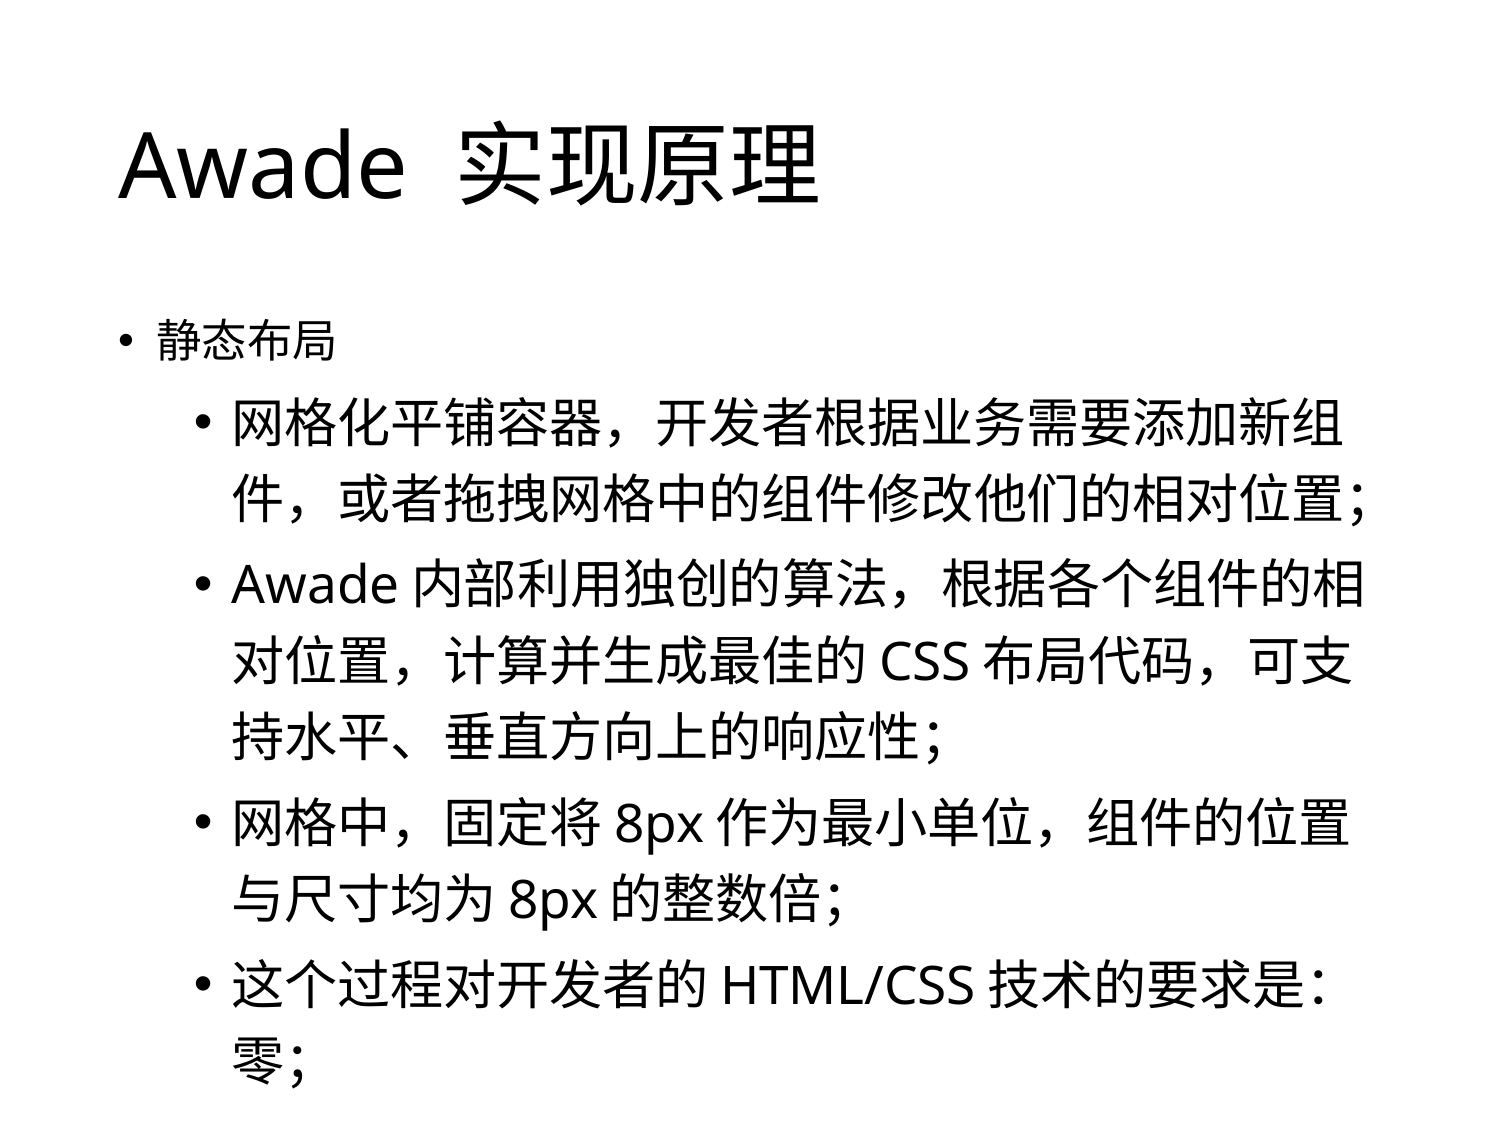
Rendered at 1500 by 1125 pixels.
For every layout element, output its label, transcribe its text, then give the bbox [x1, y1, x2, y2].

list 静态布局 网格化平铺容器，开发者根据业务需要添加新组件，或者拖拽网格中的组件修改他们的相对位置； Awade内部利用独创的算法，根据各个组件的相对位置，计算并生成最佳的CSS布局代码，可支持水平、垂直方向上的响应性； 网格中，固定将8px作为最小单位，组件的位置与尺寸均为8px的整数倍； 这个过程对开发者的HTML/CSS技术的要求是：零； [103, 299, 1397, 1100]
title Awade 实现原理 [103, 59, 1397, 278]
